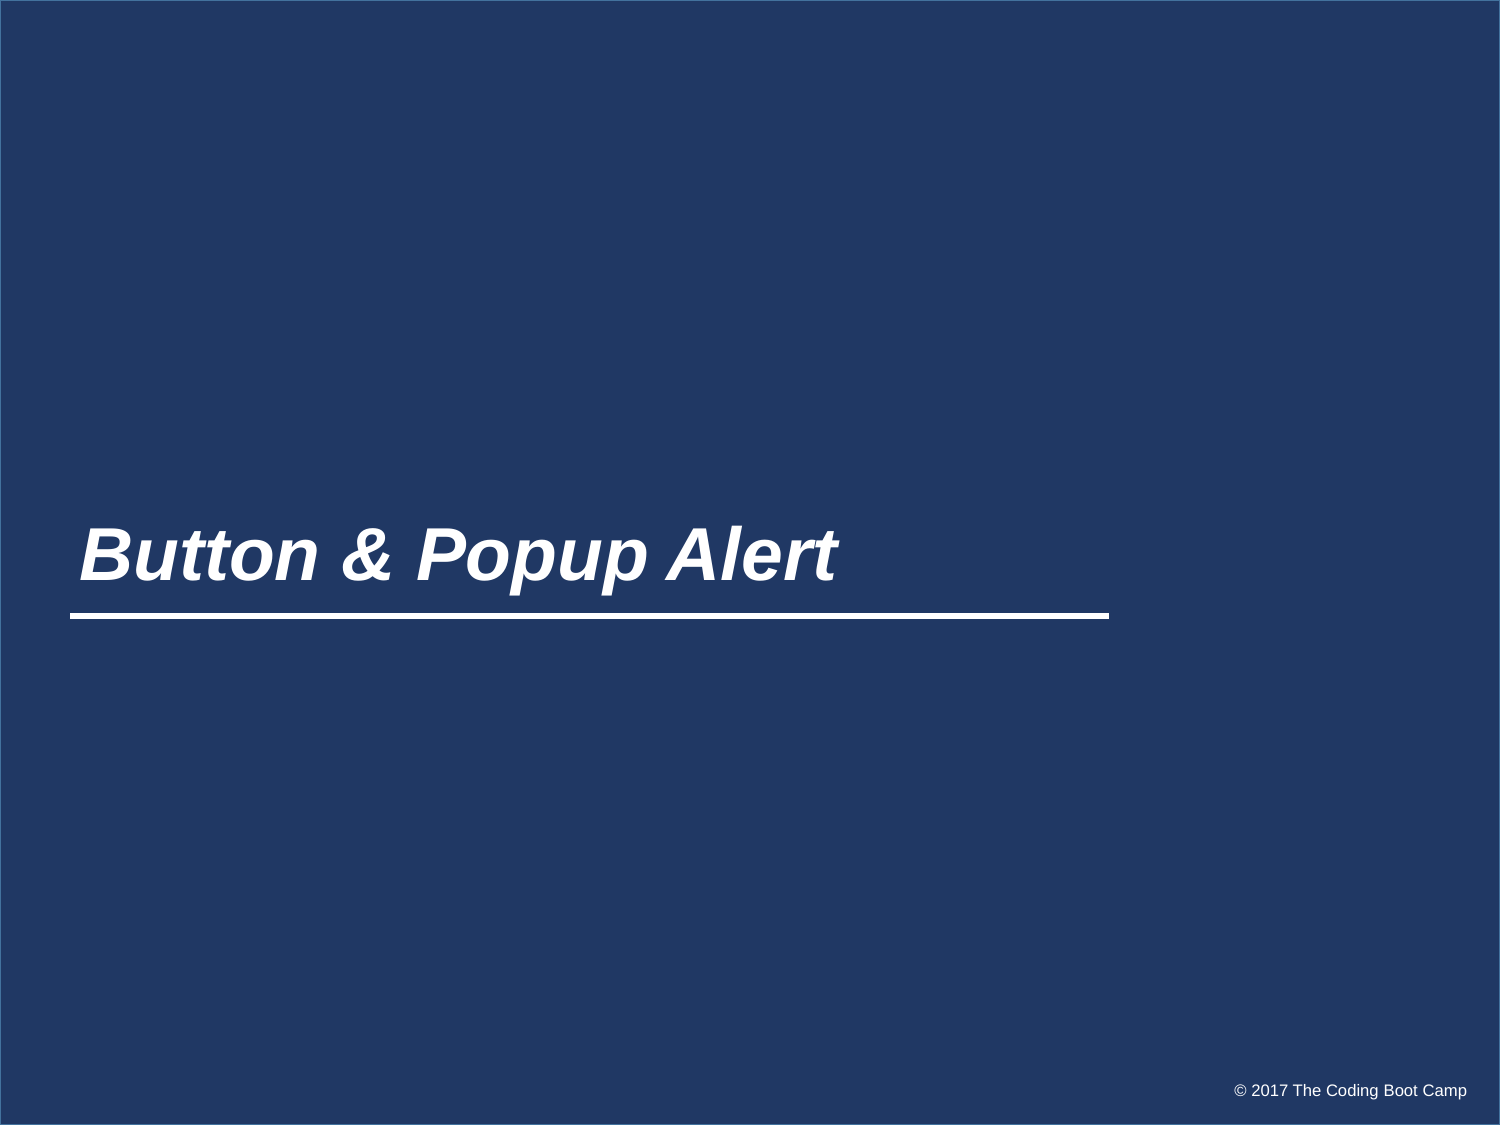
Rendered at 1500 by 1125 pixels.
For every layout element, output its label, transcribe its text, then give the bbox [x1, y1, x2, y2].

title Button & Popup Alert [64, 484, 1415, 628]
